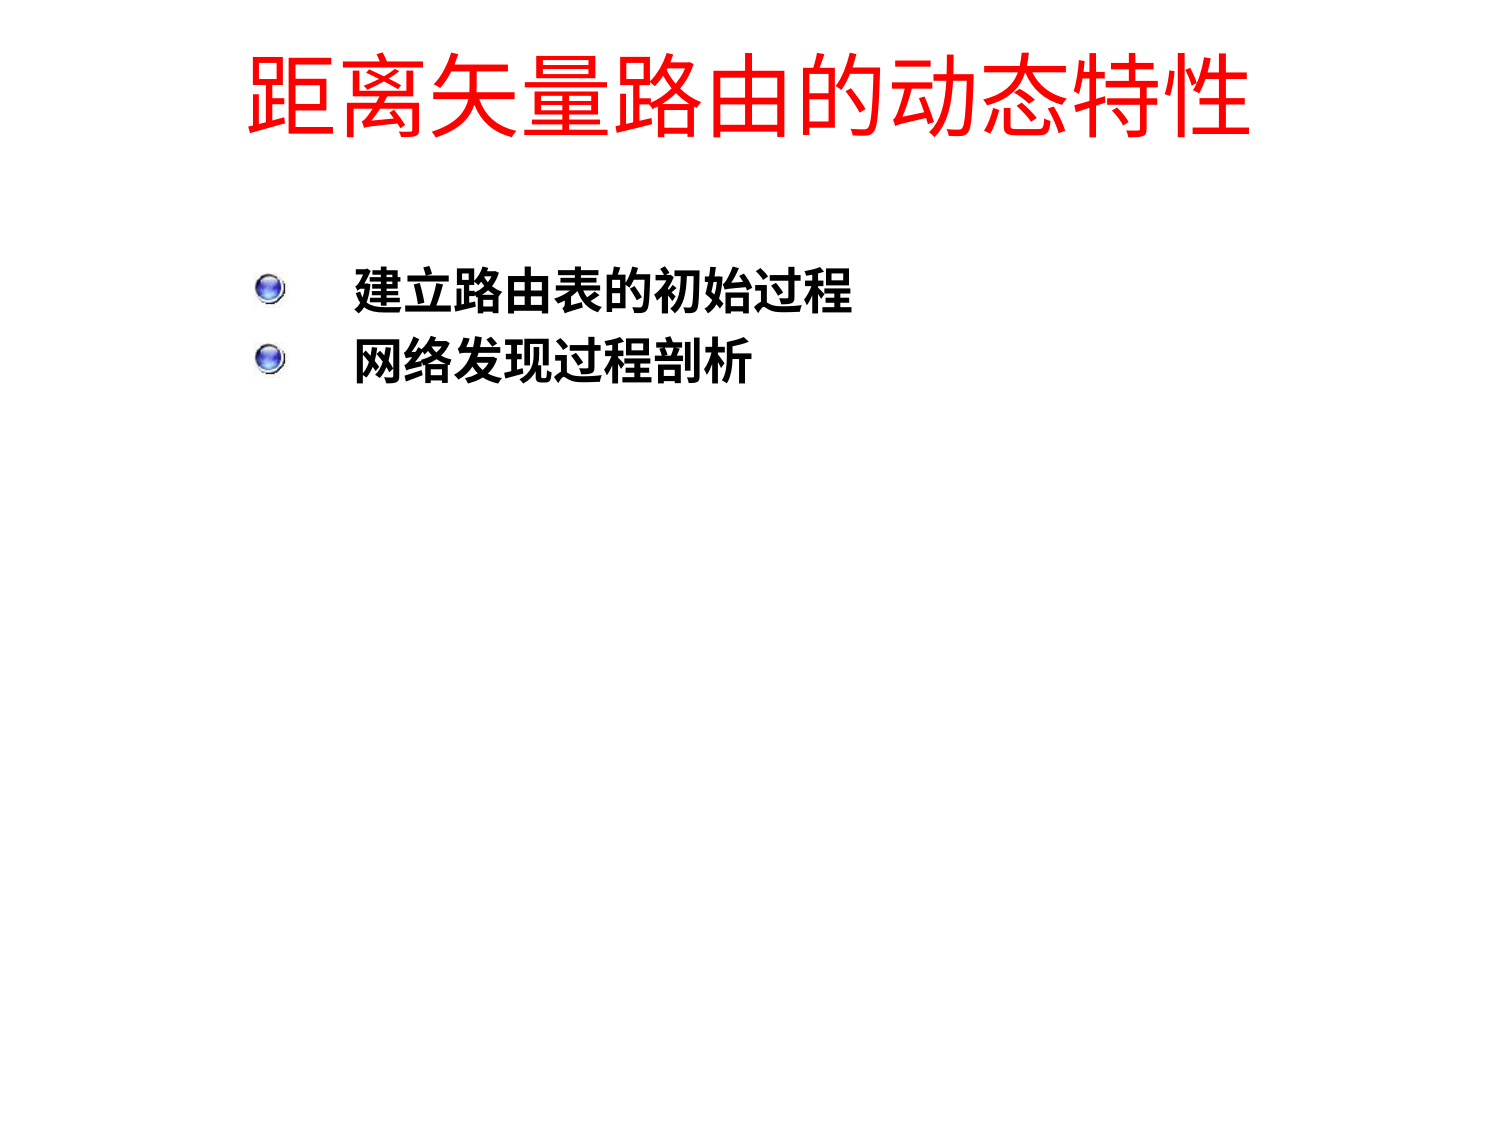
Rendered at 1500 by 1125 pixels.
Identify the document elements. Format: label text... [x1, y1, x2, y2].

title 距离矢量路由的动态特性 [0, 0, 1500, 188]
picture [253, 342, 289, 378]
list 建立路由表的初始过程 网络发现过程剖析 [238, 252, 1219, 390]
picture [253, 272, 289, 308]
